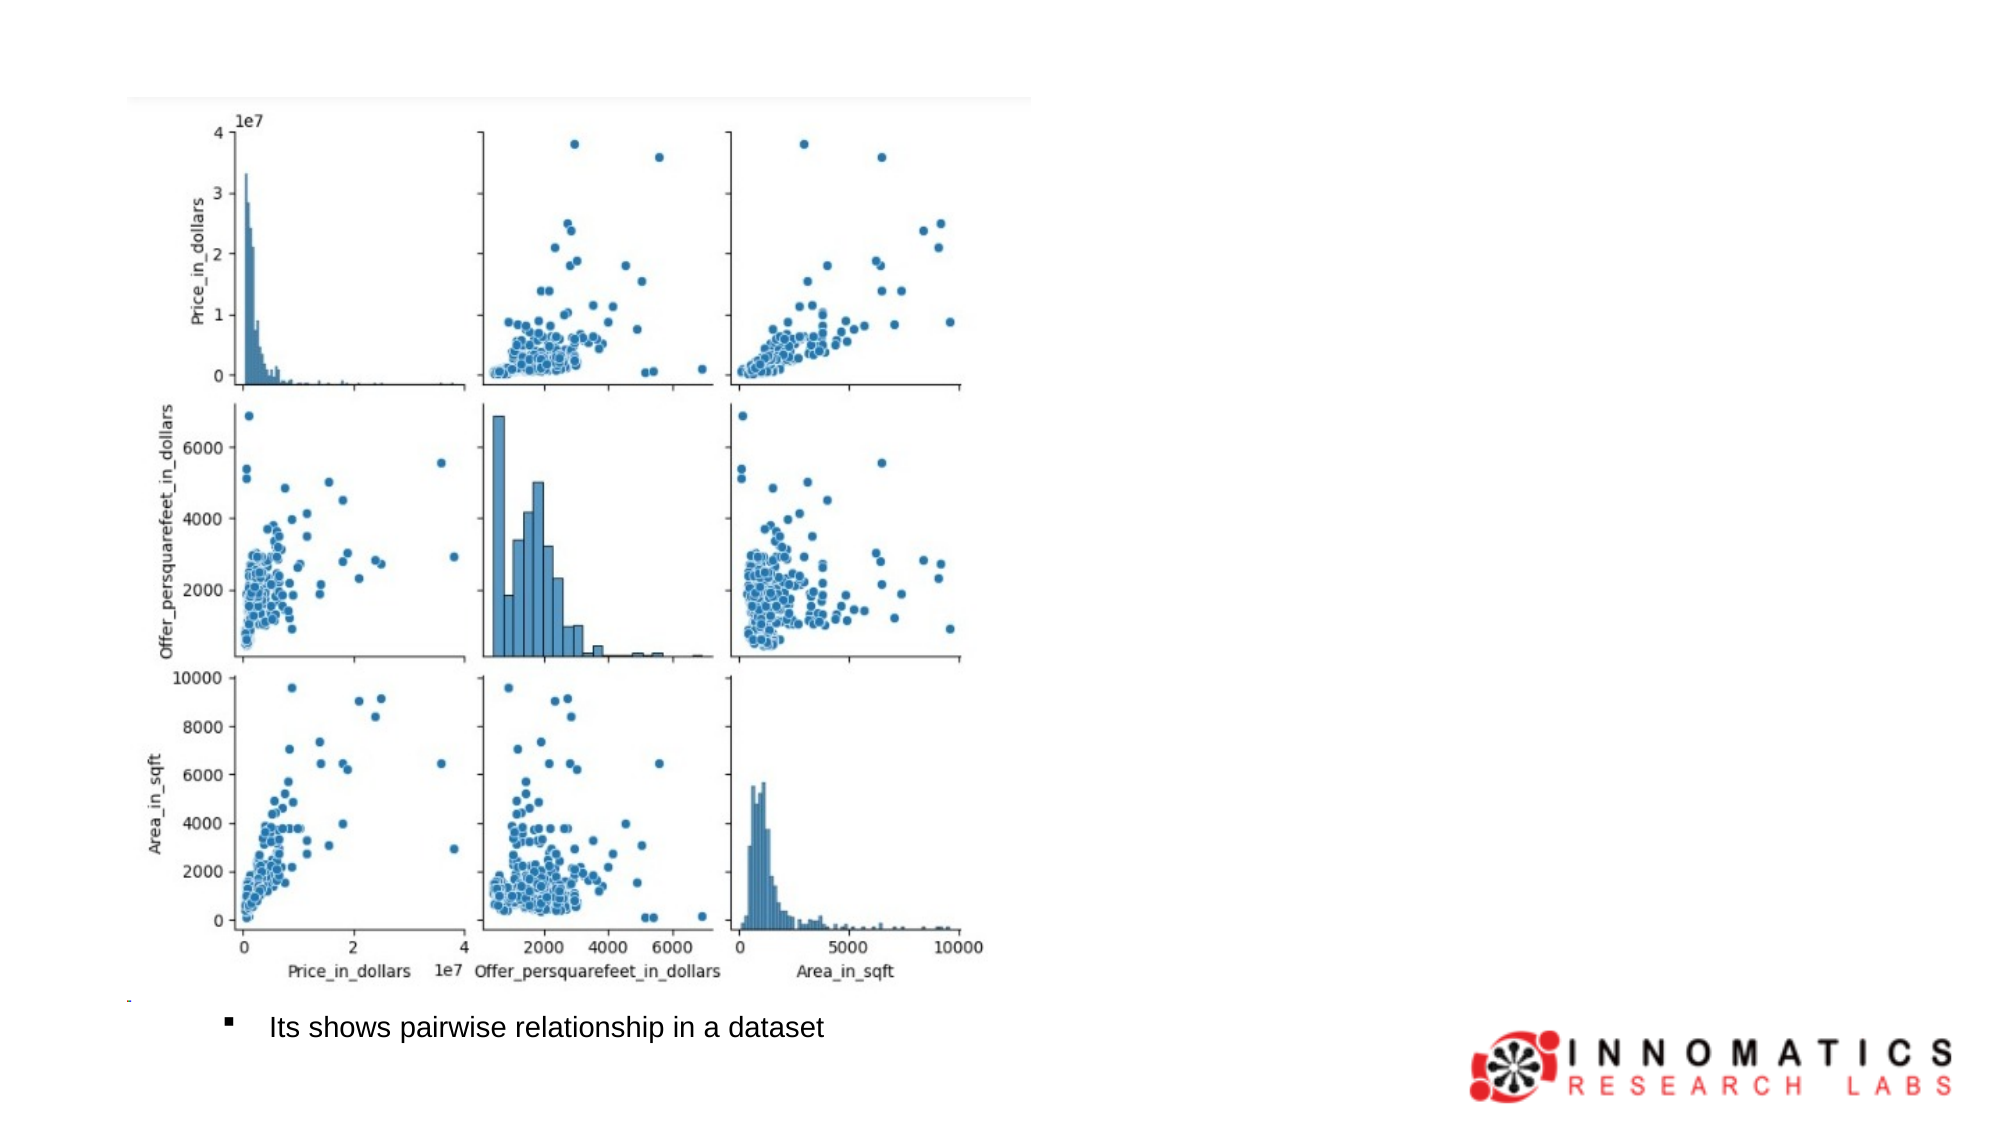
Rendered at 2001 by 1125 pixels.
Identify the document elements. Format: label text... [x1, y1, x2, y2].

picture [1445, 1014, 1975, 1125]
text_box Its shows pairwise relationship in a dataset [207, 1010, 849, 1051]
picture [127, 96, 1031, 1002]
